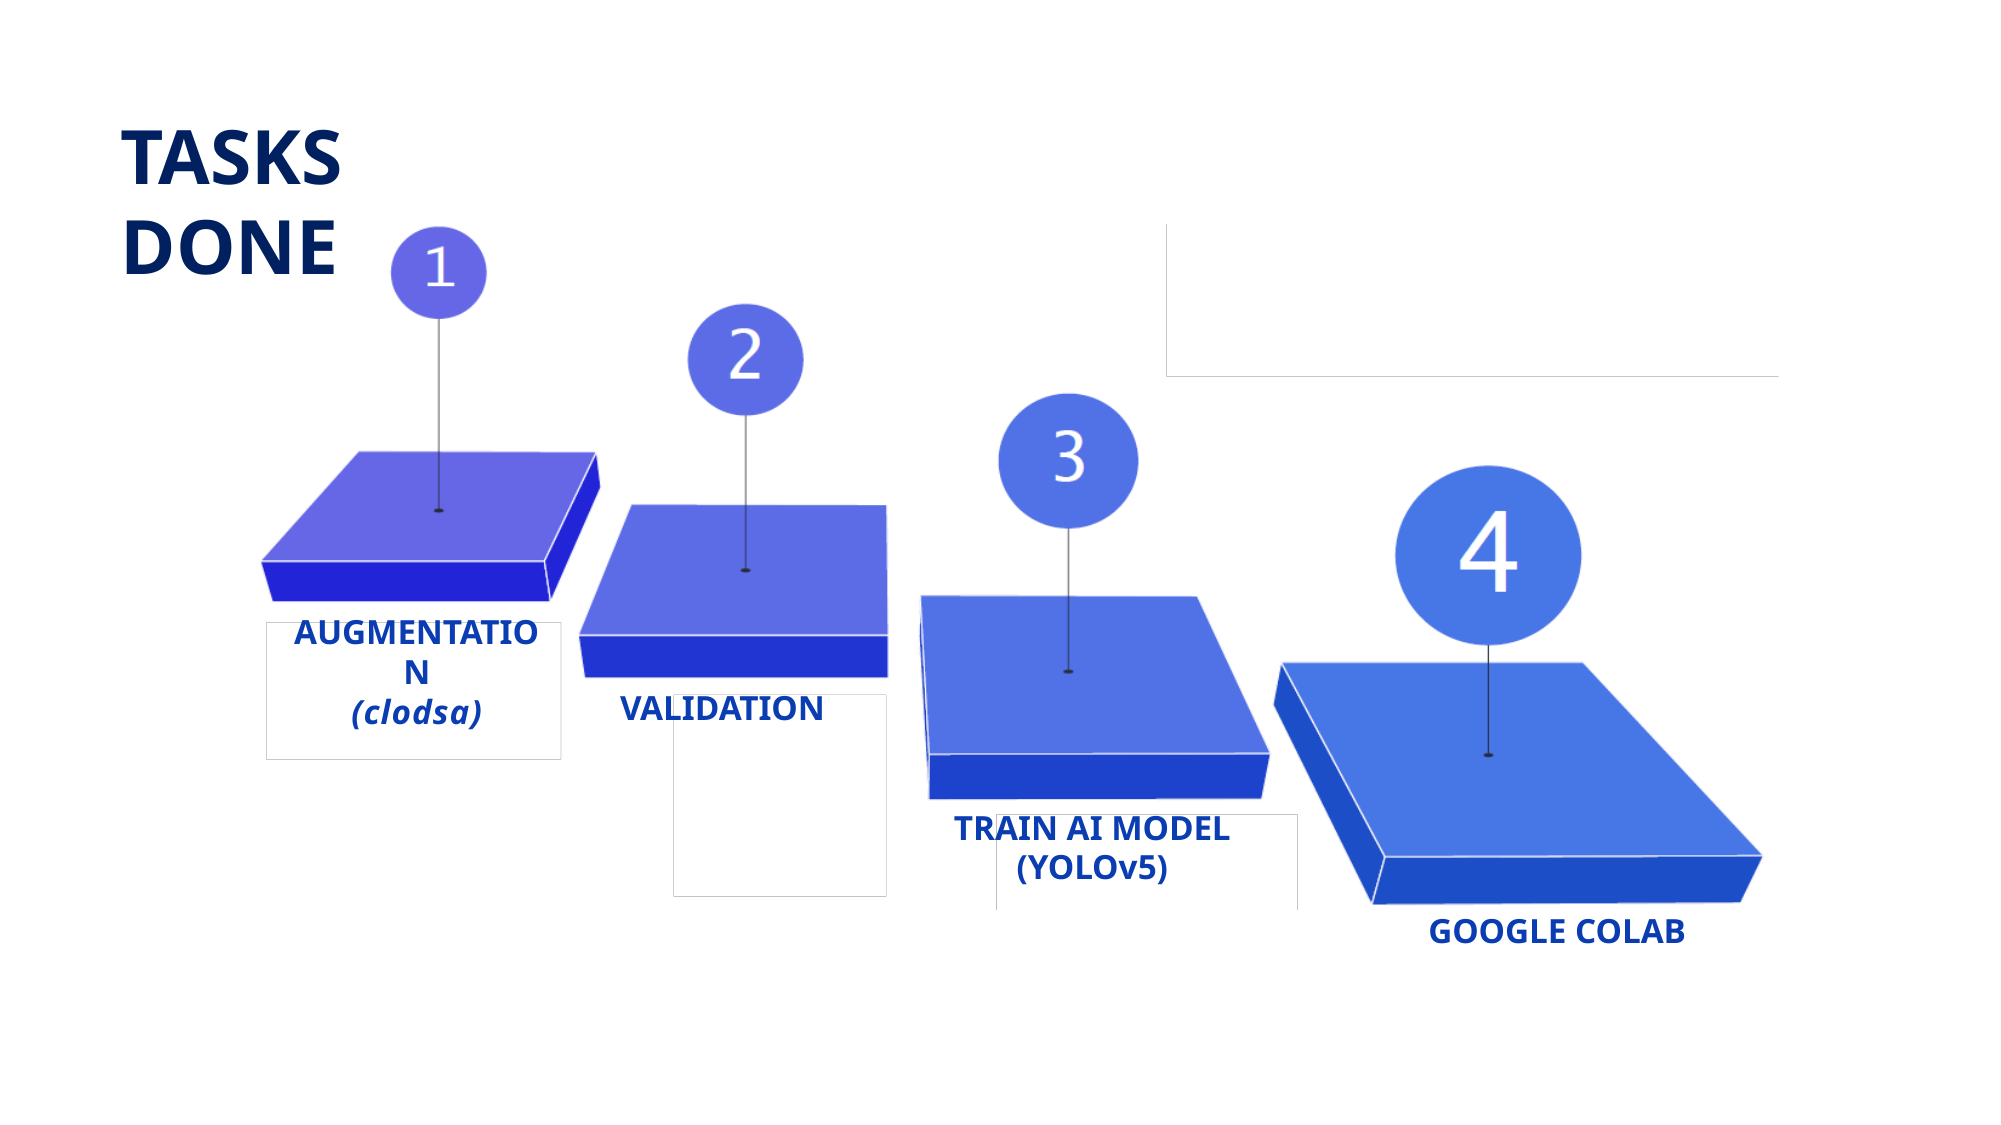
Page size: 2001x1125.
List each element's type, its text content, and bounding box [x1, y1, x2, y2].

text_box TASKS DONE [105, 102, 1649, 297]
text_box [236, 224, 1779, 966]
